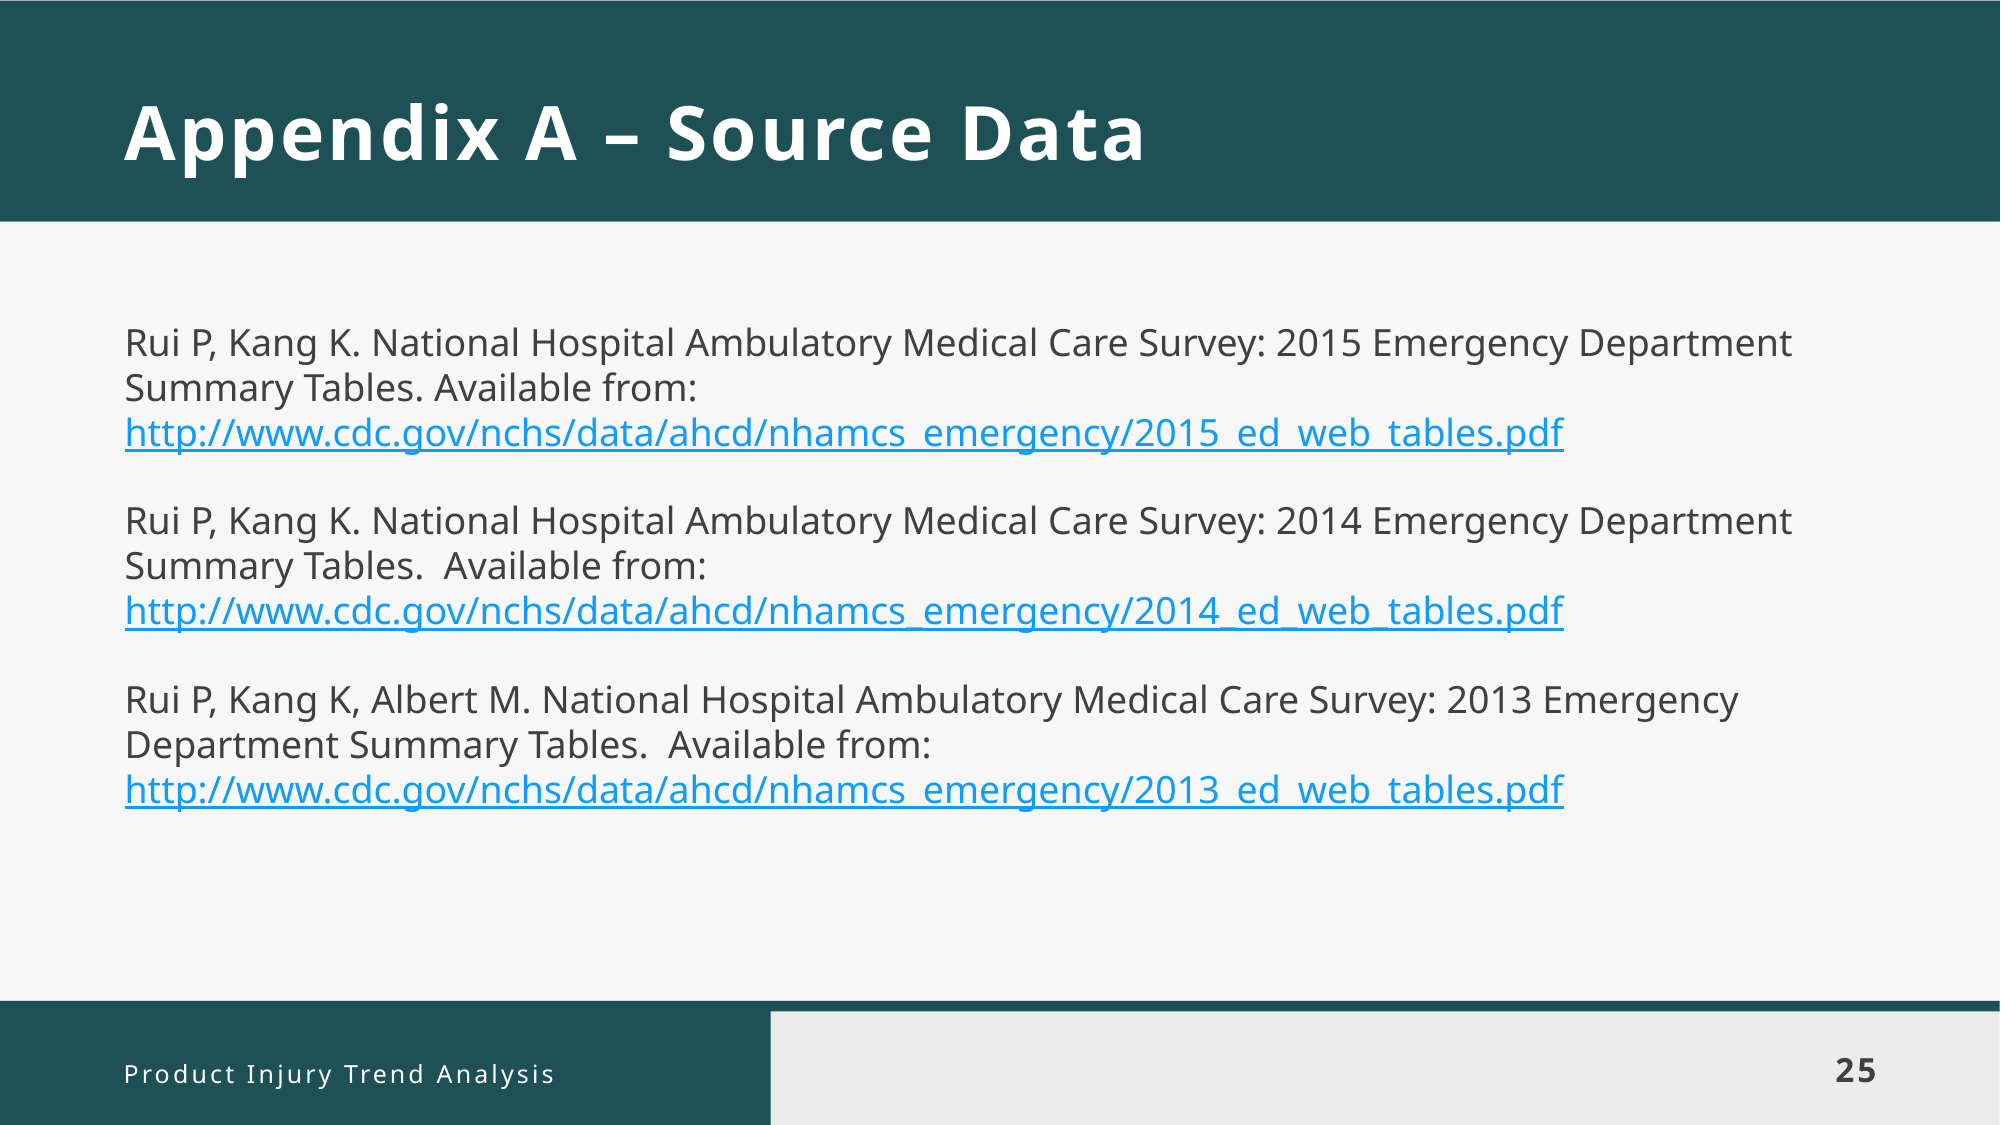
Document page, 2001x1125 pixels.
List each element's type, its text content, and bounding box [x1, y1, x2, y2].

slide_number 25 [1733, 1035, 1895, 1110]
list Rui P, Kang K. National Hospital Ambulatory Medical Care Survey: 2015 Emergency Department Summary Tables. Available from: http://www.cdc.gov/nchs/data/ahcd/nhamcs_emergency/2015_ed_web_tables.pdf Rui P, Kang K. National Hospital Ambulatory Medical Care Survey: 2014 Emergency Department Summary Tables. Available from: http://www.cdc.gov/nchs/data/ahcd/nhamcs_emergency/2014_ed_web_tables.pdf Rui P, Kang K, Albert M. National Hospital Ambulatory Medical Care Survey: 2013 Emergency Department Summary Tables. Available from: http://www.cdc.gov/nchs/data/ahcd/nhamcs_emergency/2013_ed_web_tables.pdf [106, 300, 1895, 895]
title Appendix A – Source Data [106, 29, 1895, 184]
footer Product Injury Trend Analysis [105, 1035, 668, 1110]
